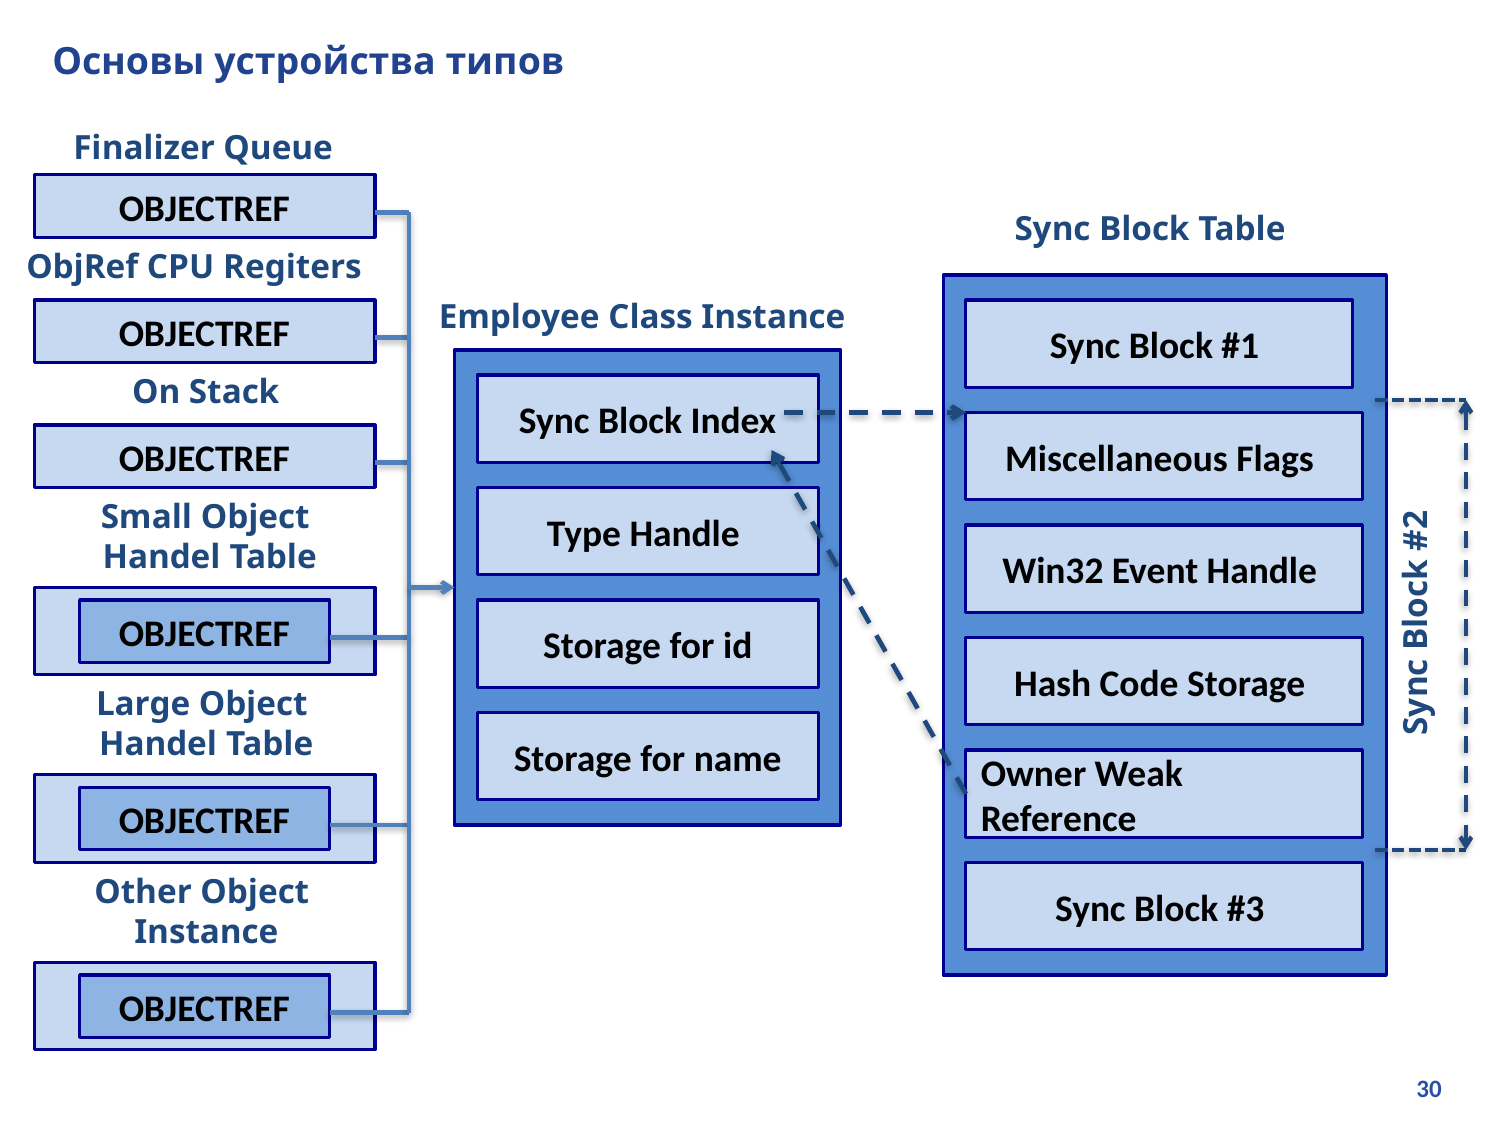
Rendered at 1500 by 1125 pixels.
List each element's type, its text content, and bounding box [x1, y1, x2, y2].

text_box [0, 119, 1467, 1051]
title Основы устройства типов [36, 29, 1455, 88]
